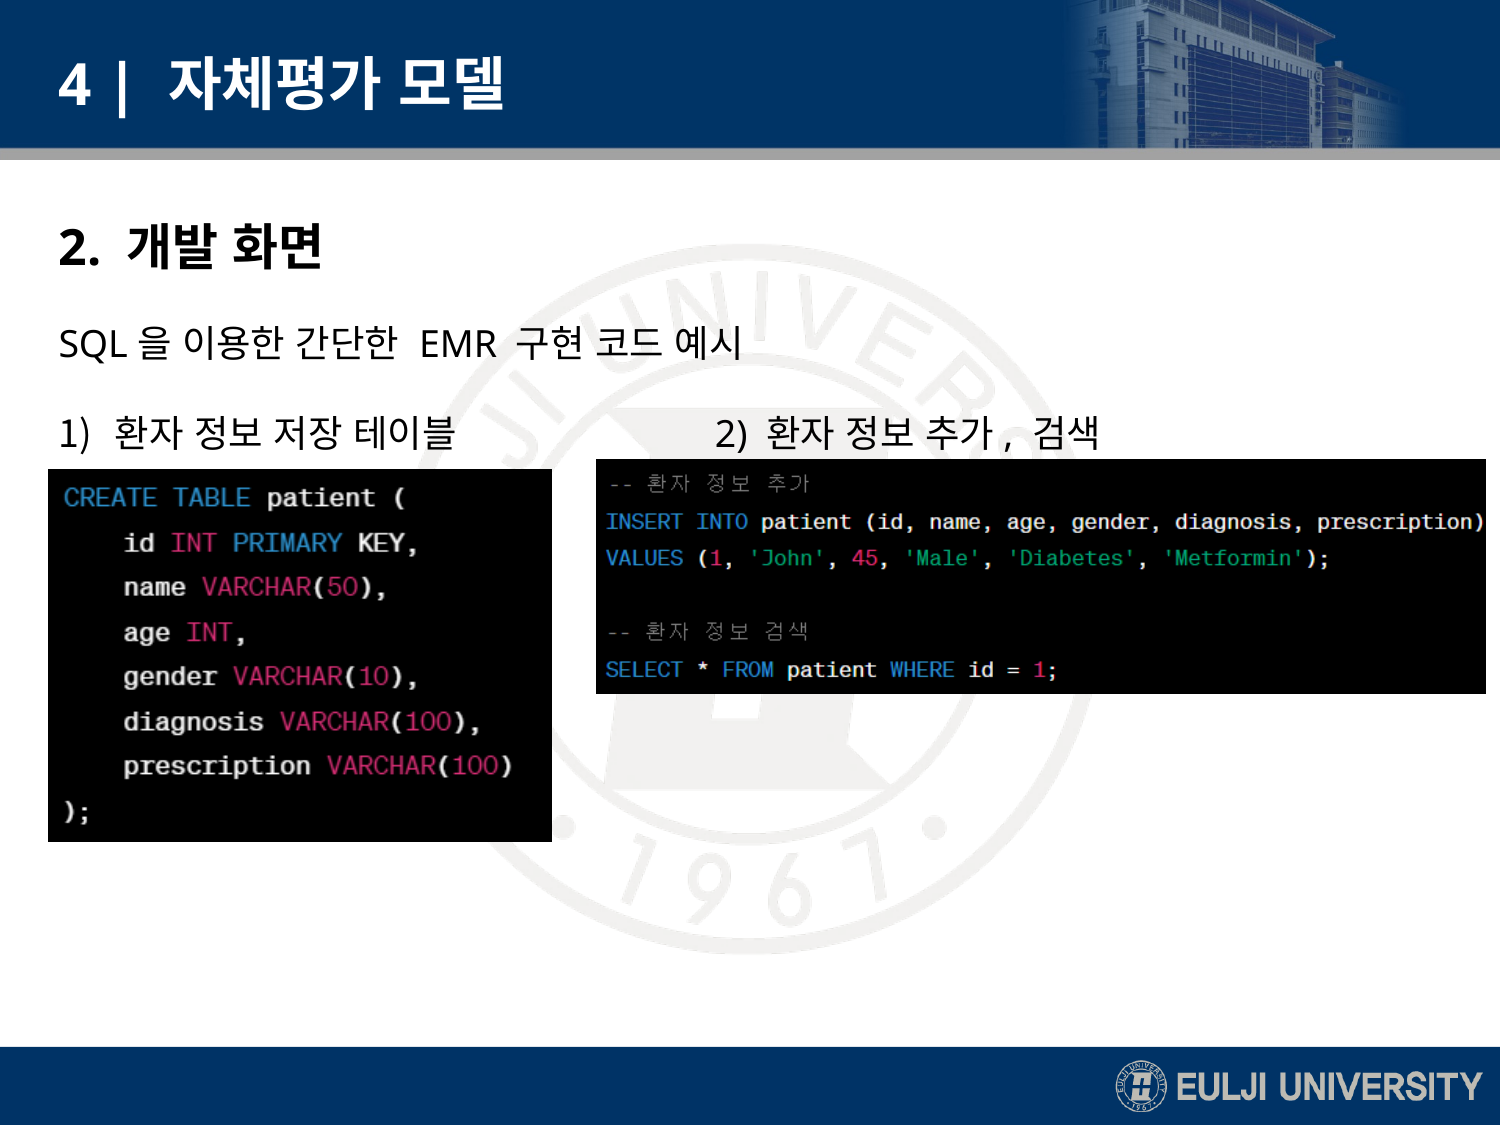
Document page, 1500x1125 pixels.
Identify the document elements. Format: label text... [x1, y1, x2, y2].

picture [1103, 1052, 1495, 1120]
text_box 2. 개발 화면 SQL을 이용한 간단한 EMR 구현 코드 예시 환자 정보 저장 테이블 2) 환자 정보 추가, 검색 [43, 208, 1412, 463]
picture [48, 231, 1486, 965]
picture [0, 0, 1500, 160]
text_box [0, 1045, 1500, 1125]
